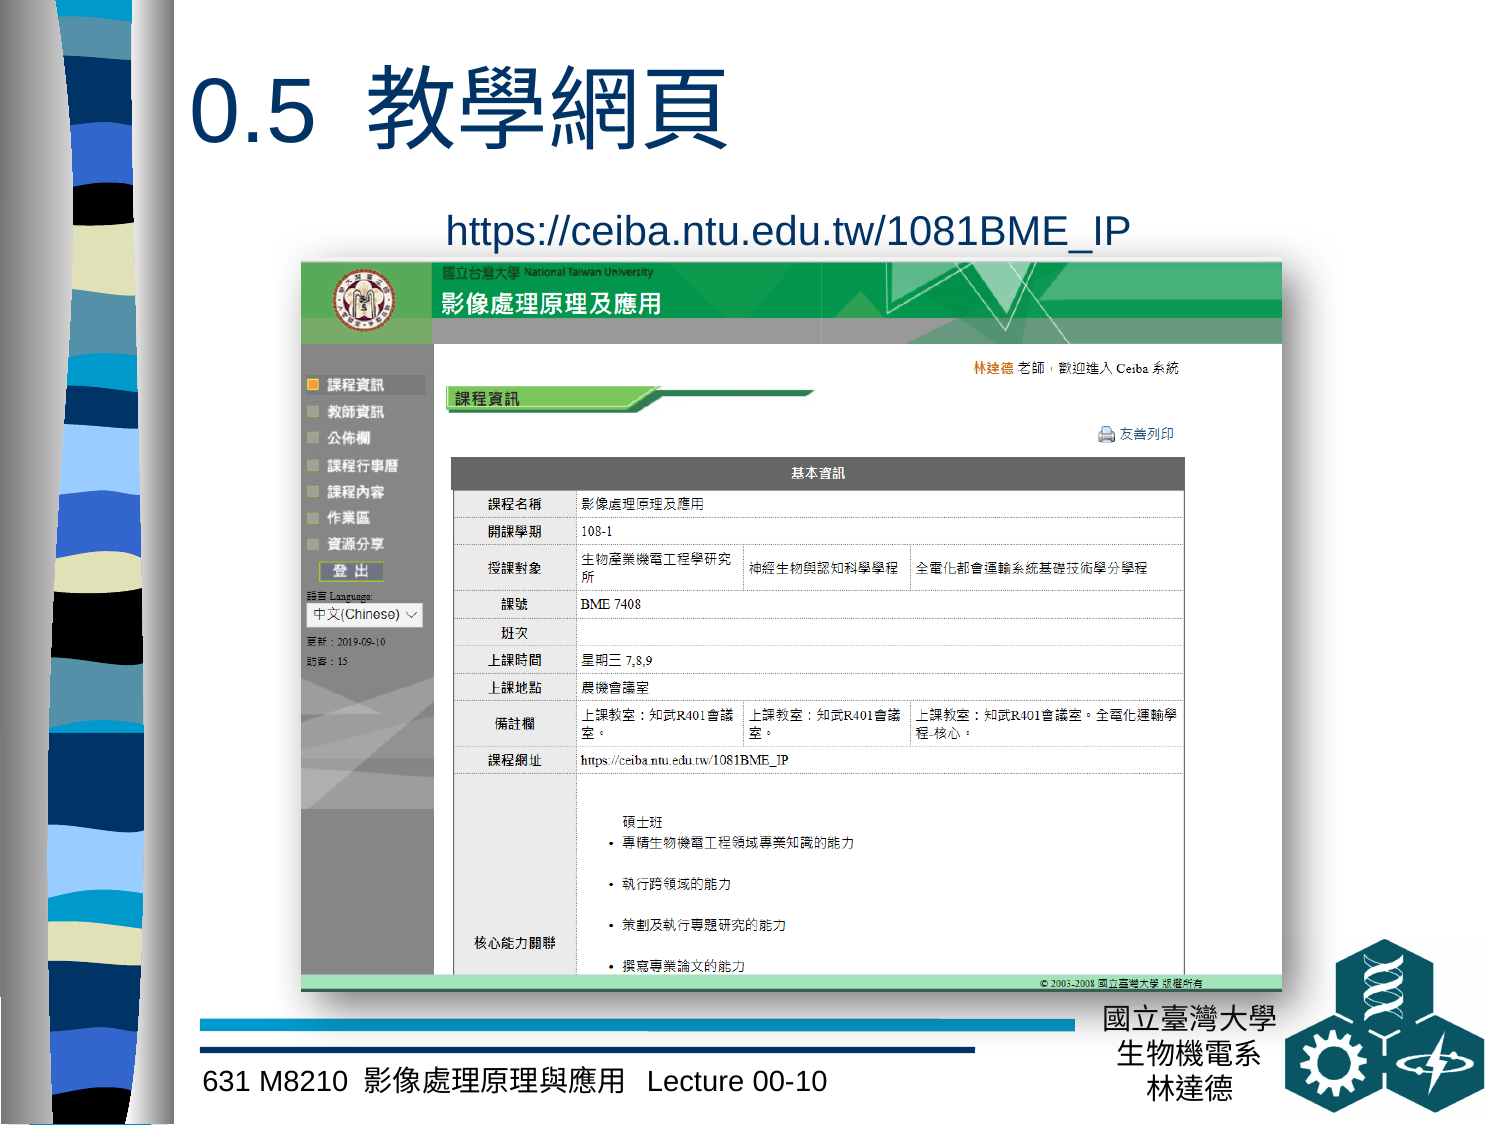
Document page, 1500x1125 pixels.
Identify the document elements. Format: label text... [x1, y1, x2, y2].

title 0.5 教學網頁 [174, 50, 1450, 163]
picture [1279, 937, 1488, 1115]
picture [300, 257, 1282, 992]
text_box https://ceiba.ntu.edu.tw/1081BME_IP [430, 196, 1199, 240]
